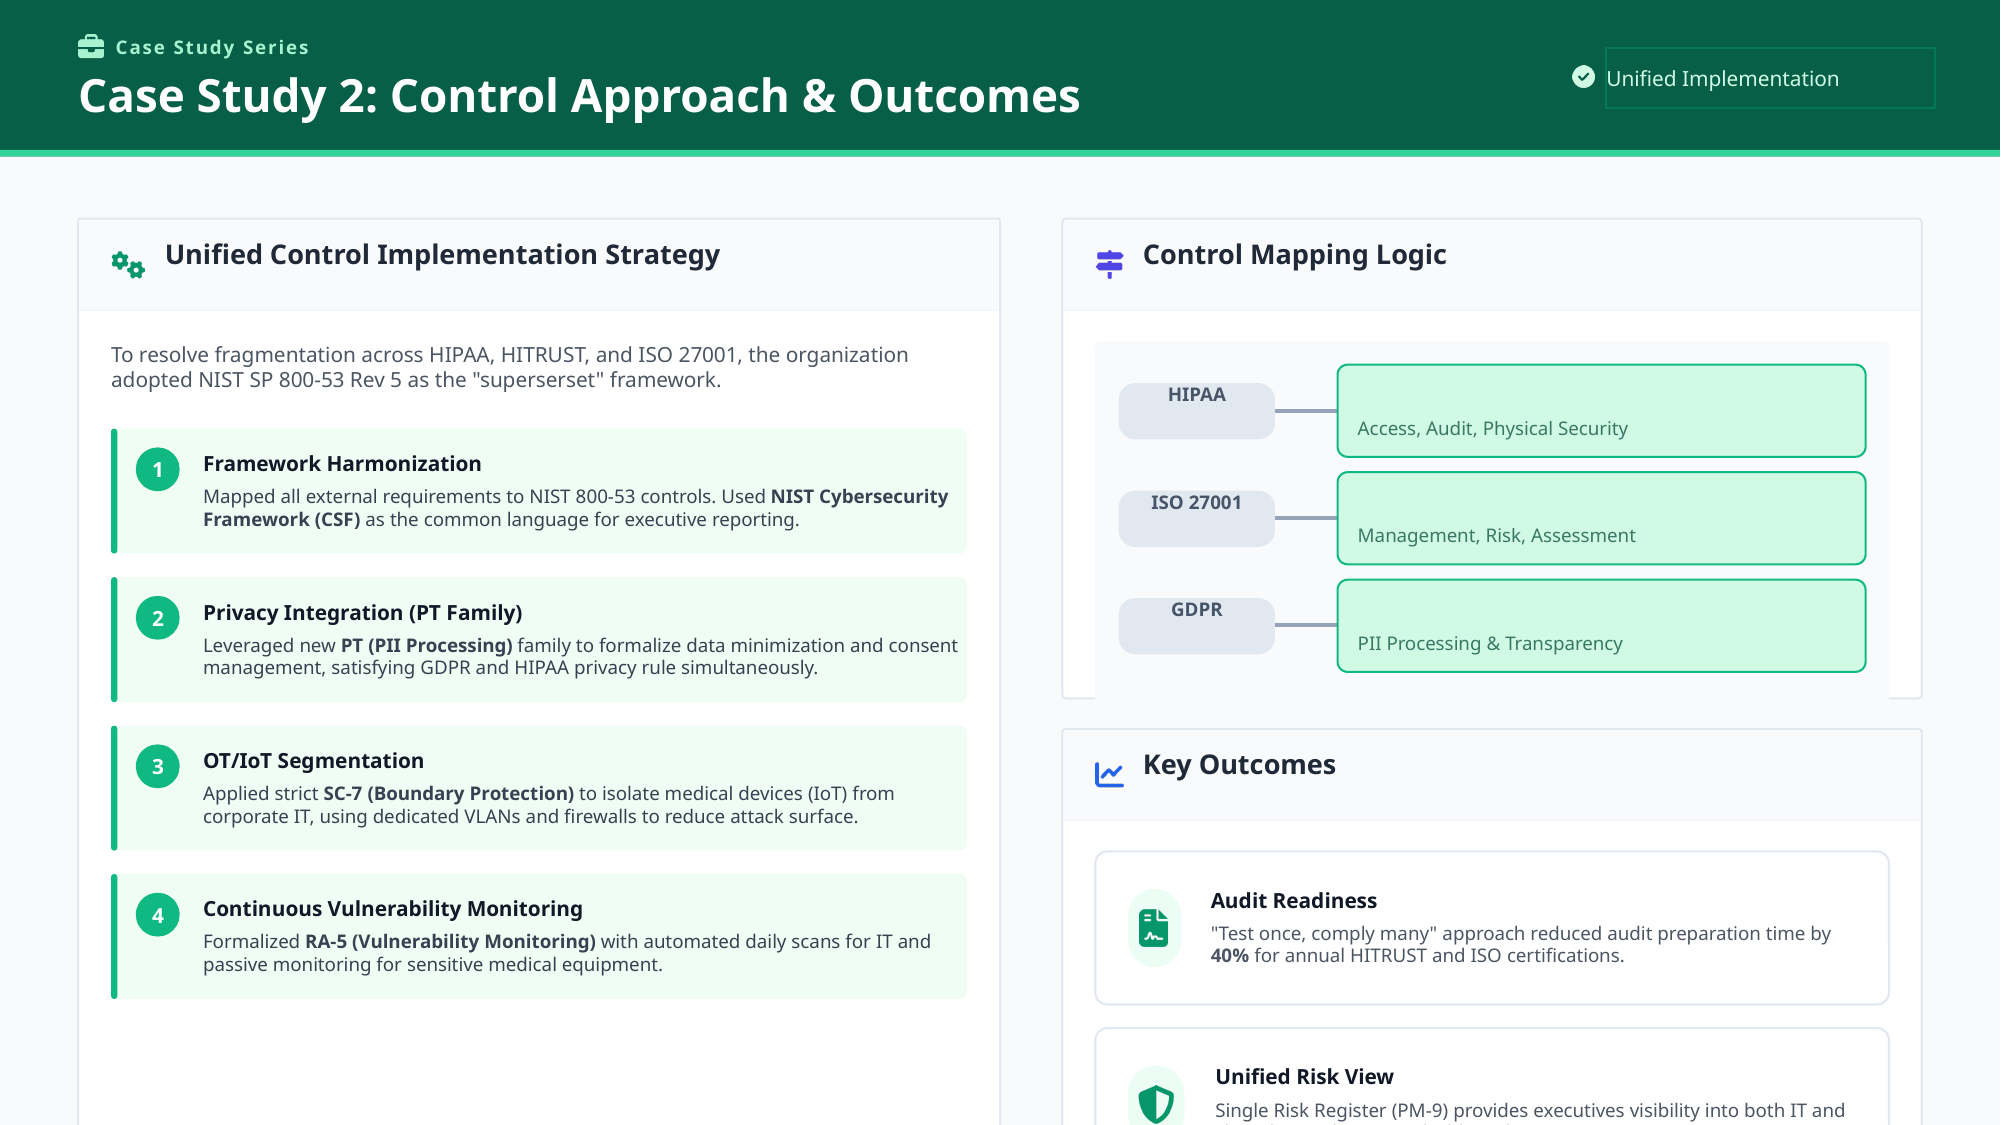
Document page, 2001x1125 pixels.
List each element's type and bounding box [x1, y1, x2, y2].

picture [1137, 1085, 1175, 1124]
text_box [225, 44, 233, 58]
text_box [211, 40, 220, 54]
picture [110, 250, 146, 279]
text_box [422, 87, 445, 112]
picture [1274, 623, 1338, 628]
text_box [110, 87, 131, 112]
picture [1274, 409, 1338, 413]
text_box [451, 87, 473, 111]
text_box [1803, 74, 1808, 84]
text_box [960, 87, 983, 112]
text_box [256, 44, 265, 54]
text_box [138, 87, 155, 112]
text_box [1061, 87, 1078, 112]
text_box [683, 87, 706, 112]
picture [1095, 760, 1124, 789]
text_box [519, 87, 542, 112]
text_box [1668, 71, 1674, 85]
text_box [368, 87, 375, 93]
picture [1095, 250, 1124, 279]
text_box [144, 44, 150, 53]
text_box [274, 78, 296, 112]
text_box [155, 44, 163, 53]
text_box [636, 87, 658, 122]
text_box [937, 87, 955, 112]
text_box [368, 106, 375, 112]
text_box [851, 79, 881, 112]
text_box [479, 82, 495, 112]
text_box [300, 44, 307, 53]
text_box [607, 87, 629, 122]
text_box [245, 87, 268, 112]
text_box [244, 41, 252, 54]
picture [1572, 65, 1595, 88]
text_box [302, 87, 325, 122]
text_box [549, 78, 555, 111]
text_box [1642, 73, 1646, 85]
text_box [1034, 87, 1056, 112]
picture [78, 34, 104, 60]
text_box [341, 79, 363, 111]
text_box [711, 87, 732, 112]
text_box [804, 79, 834, 112]
text_box [990, 87, 1027, 111]
text_box [572, 80, 601, 111]
text_box [117, 41, 126, 54]
text_box [739, 87, 757, 112]
text_box [175, 41, 182, 54]
text_box [131, 44, 139, 54]
text_box [160, 87, 182, 112]
text_box [199, 79, 219, 112]
text_box [198, 44, 206, 54]
picture [1274, 516, 1338, 520]
text_box [81, 79, 105, 112]
text_box [393, 79, 416, 112]
text_box [0, 150, 2000, 1125]
text_box [764, 78, 786, 111]
text_box [665, 87, 680, 111]
text_box [223, 82, 240, 112]
text_box [270, 44, 275, 53]
text_box [188, 42, 193, 54]
picture [1139, 909, 1168, 947]
text_box [501, 87, 516, 111]
text_box [916, 82, 932, 112]
text_box [287, 44, 296, 54]
text_box [888, 87, 910, 112]
